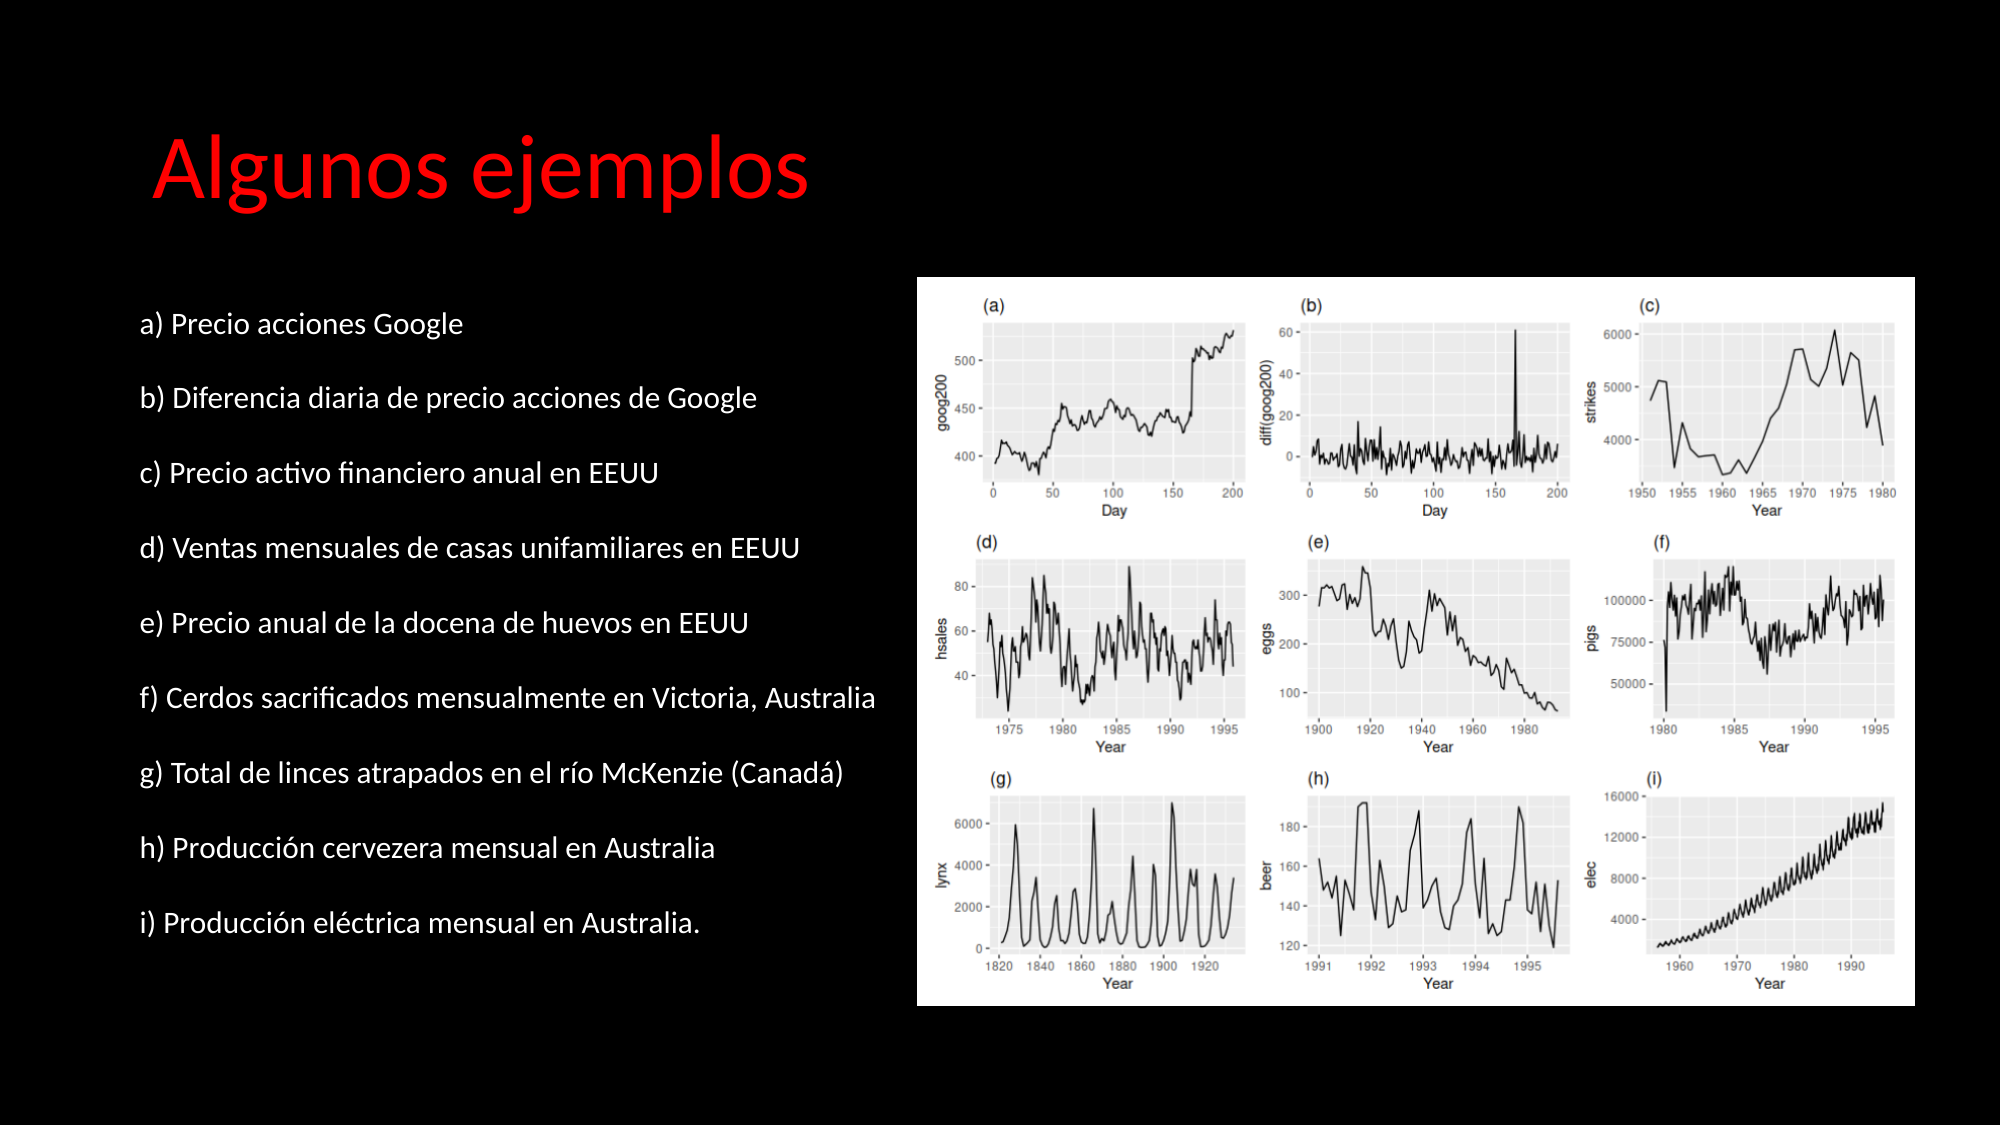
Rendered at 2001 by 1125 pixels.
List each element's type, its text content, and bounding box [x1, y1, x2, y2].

title Algunos ejemplos [137, 59, 1863, 278]
picture [917, 277, 1915, 1006]
text_box a) Precio acciones Google b) Diferencia diaria de precio acciones de Google c) Precio activo financiero anual en EEUU d) Ventas mensuales de casas unifamiliares en EEUU e) Precio anual de la docena de huevos en EEUU f) Cerdos sacrificados mensualmente en Victoria, Australia g) Total de linces atrapados en el río McKenzie (Canadá) h) Producción cervezera mensual en Australia i) Producción eléctrica mensual en Australia. [124, 287, 932, 1031]
